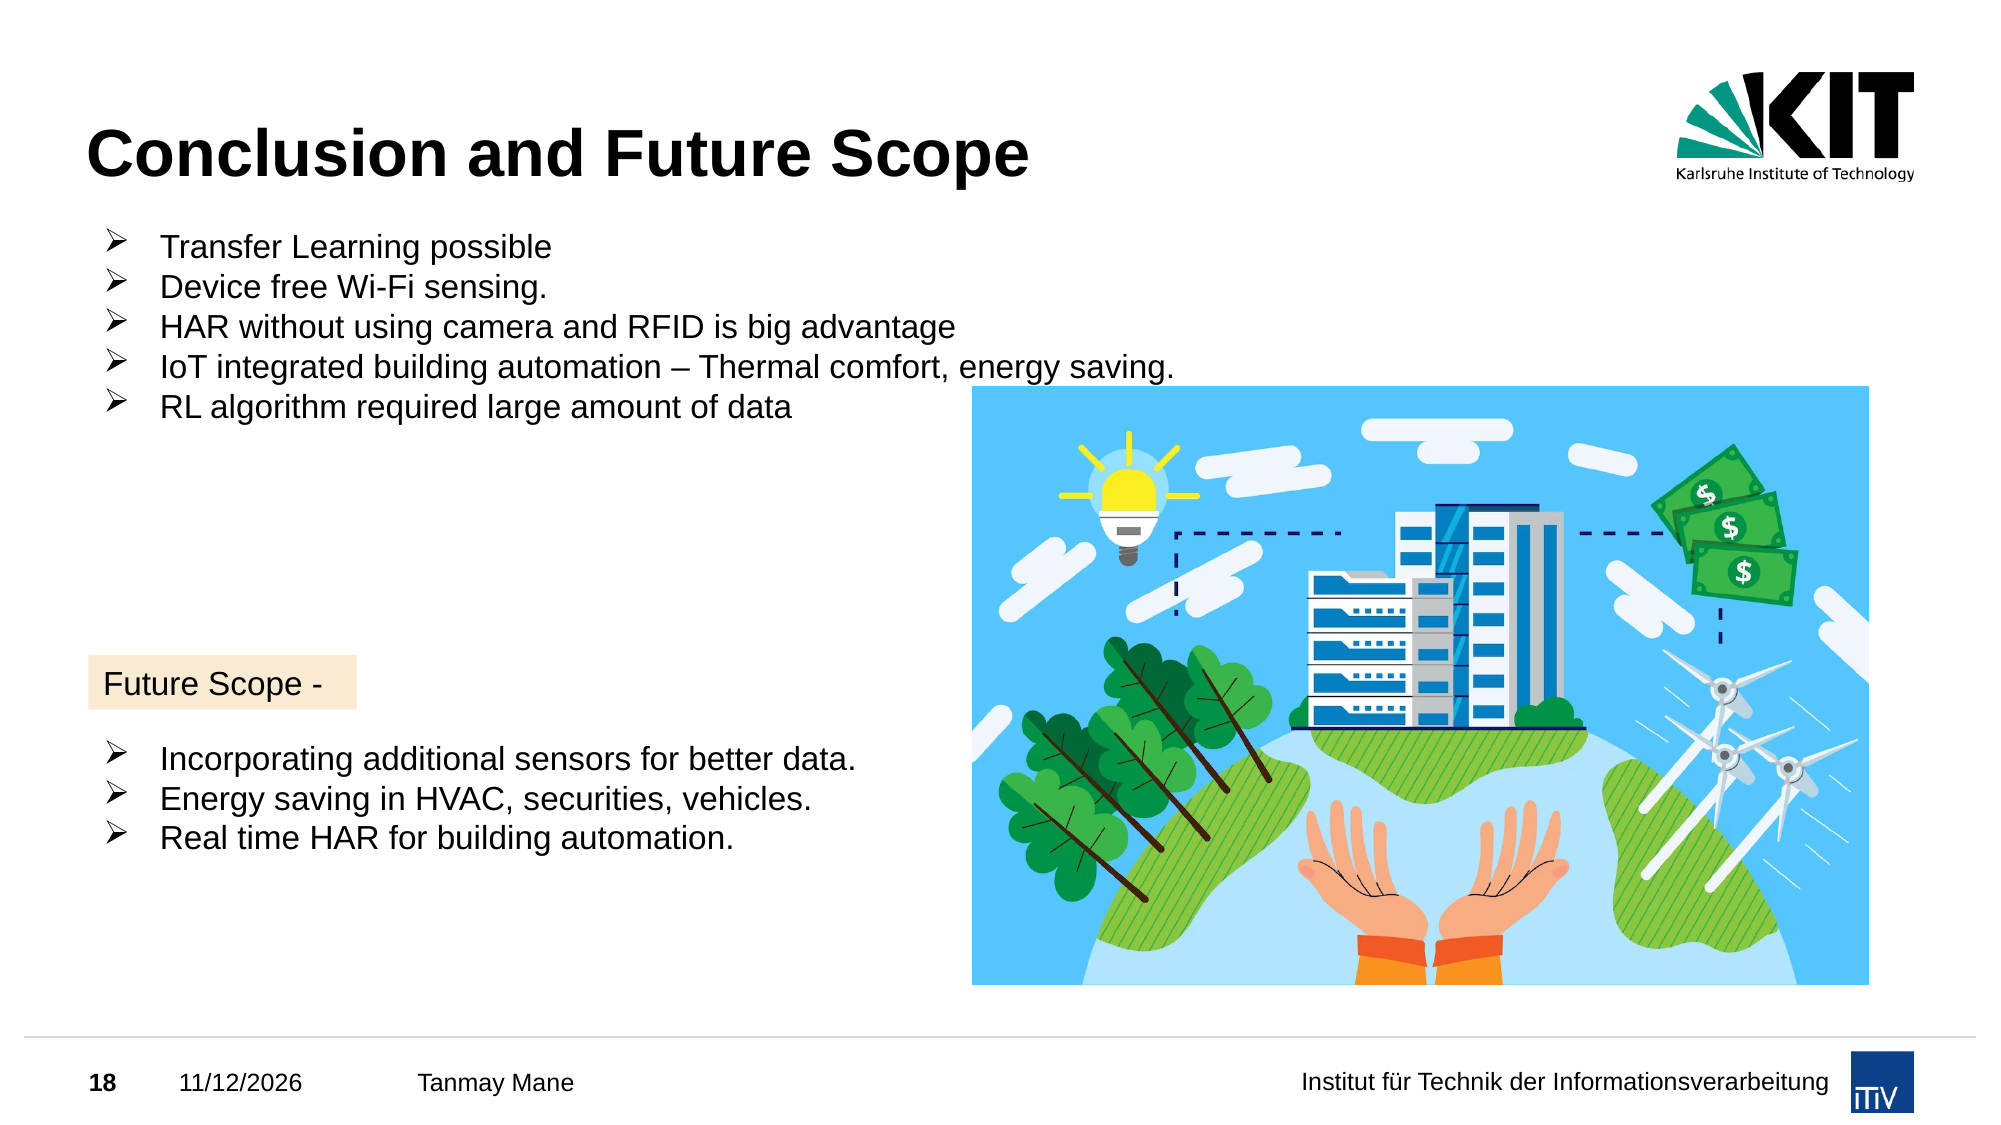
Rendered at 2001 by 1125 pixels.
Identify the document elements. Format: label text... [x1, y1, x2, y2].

footer Tanmay Mane [417, 1038, 1275, 1125]
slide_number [178, 1038, 404, 1125]
text_box Future Scope - [88, 654, 357, 710]
title Conclusion and Future Scope [86, 64, 1589, 191]
picture [1677, 72, 1914, 182]
picture [972, 386, 1869, 985]
picture [1851, 1051, 1914, 1113]
text_box Transfer Learning possible Device free Wi-Fi sensing. HAR without using camera and RFID is big advantage IoT integrated building automation – Thermal comfort, energy saving. RL algorithm required large amount of data [88, 217, 1497, 433]
slide_number 18 [88, 1038, 161, 1125]
text_box Incorporating additional sensors for better data. Energy saving in HVAC, securities, vehicles. Real time HAR for building automation. [88, 729, 915, 864]
